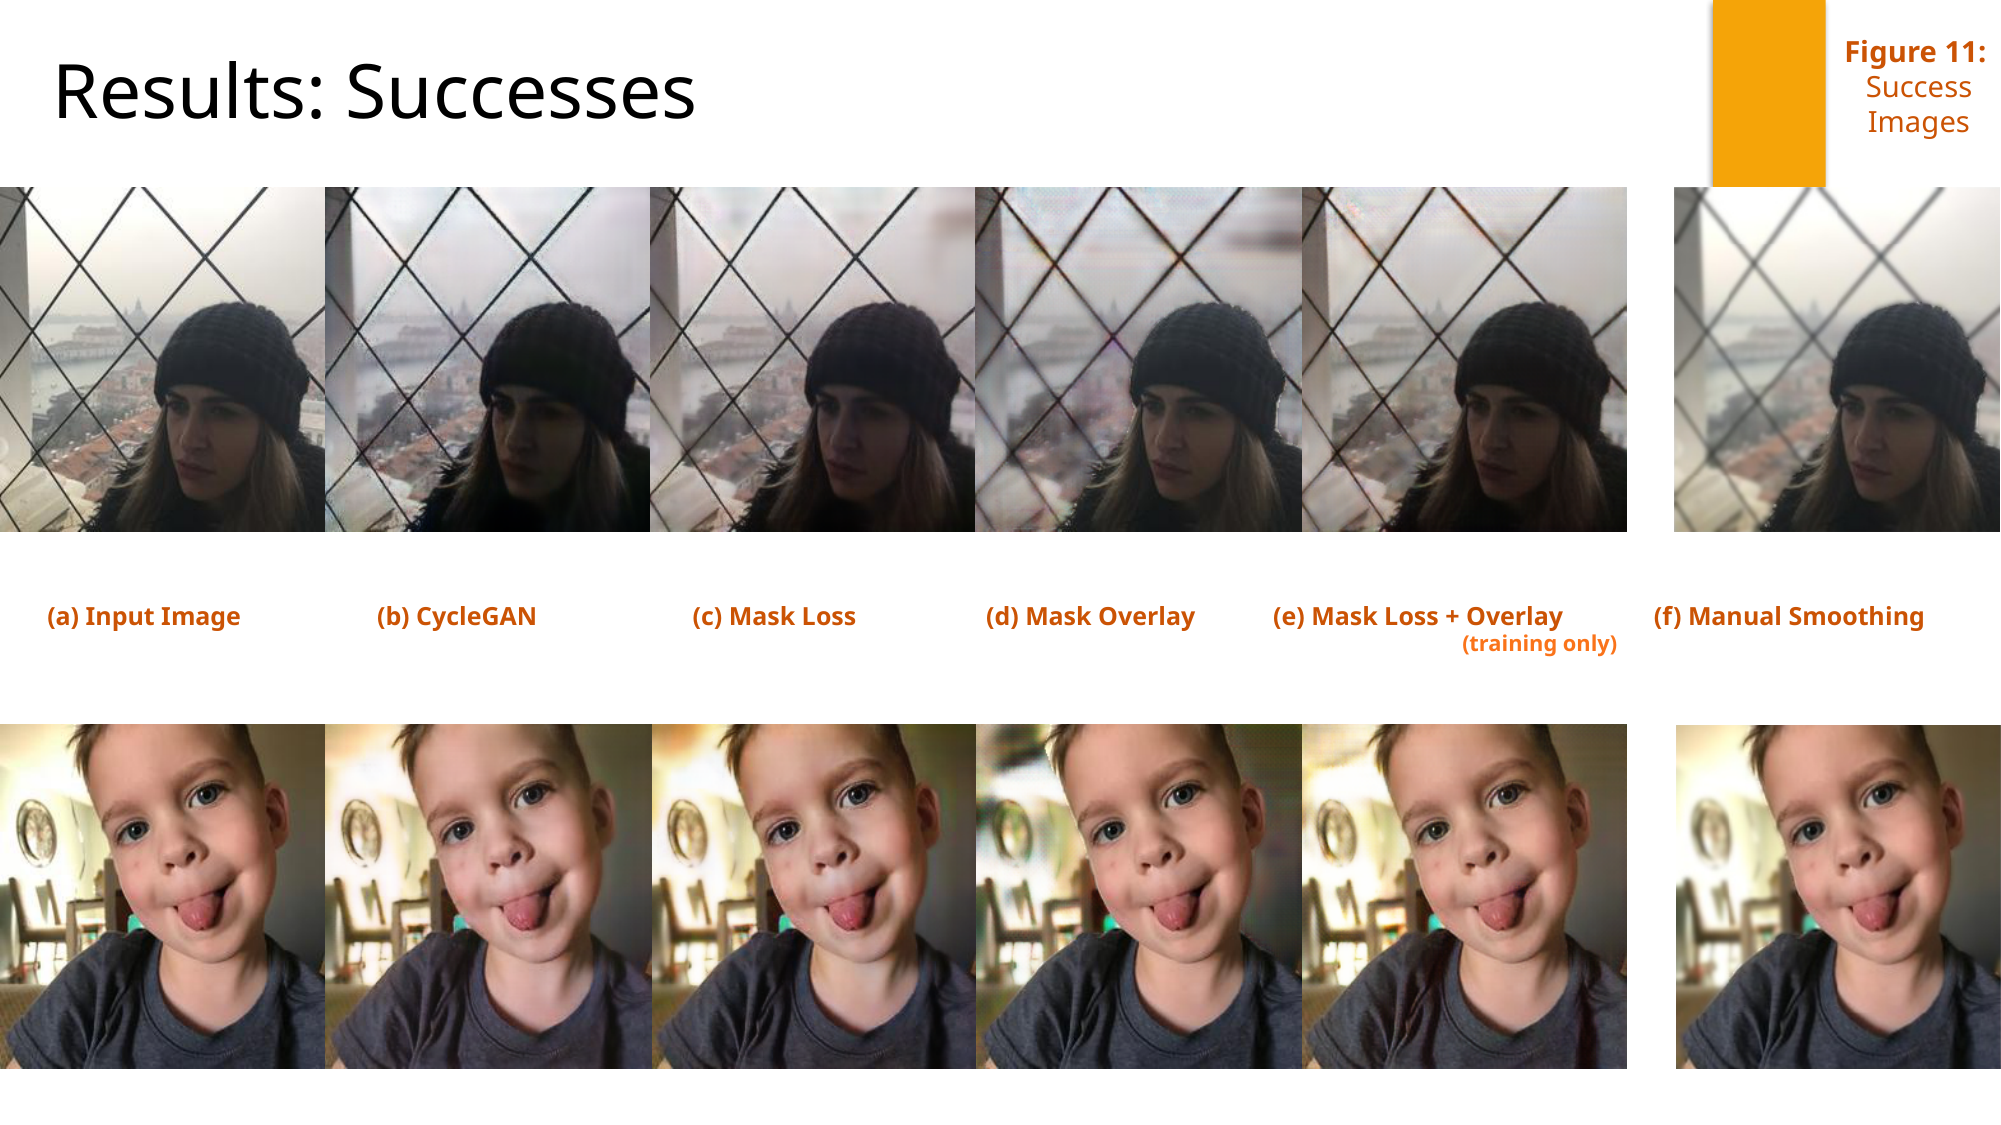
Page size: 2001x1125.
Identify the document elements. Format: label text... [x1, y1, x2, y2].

text_box Figure 11: Success Images [1798, 25, 2000, 146]
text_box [0, 187, 2000, 1069]
text_box Results: Successes [37, 36, 1476, 156]
